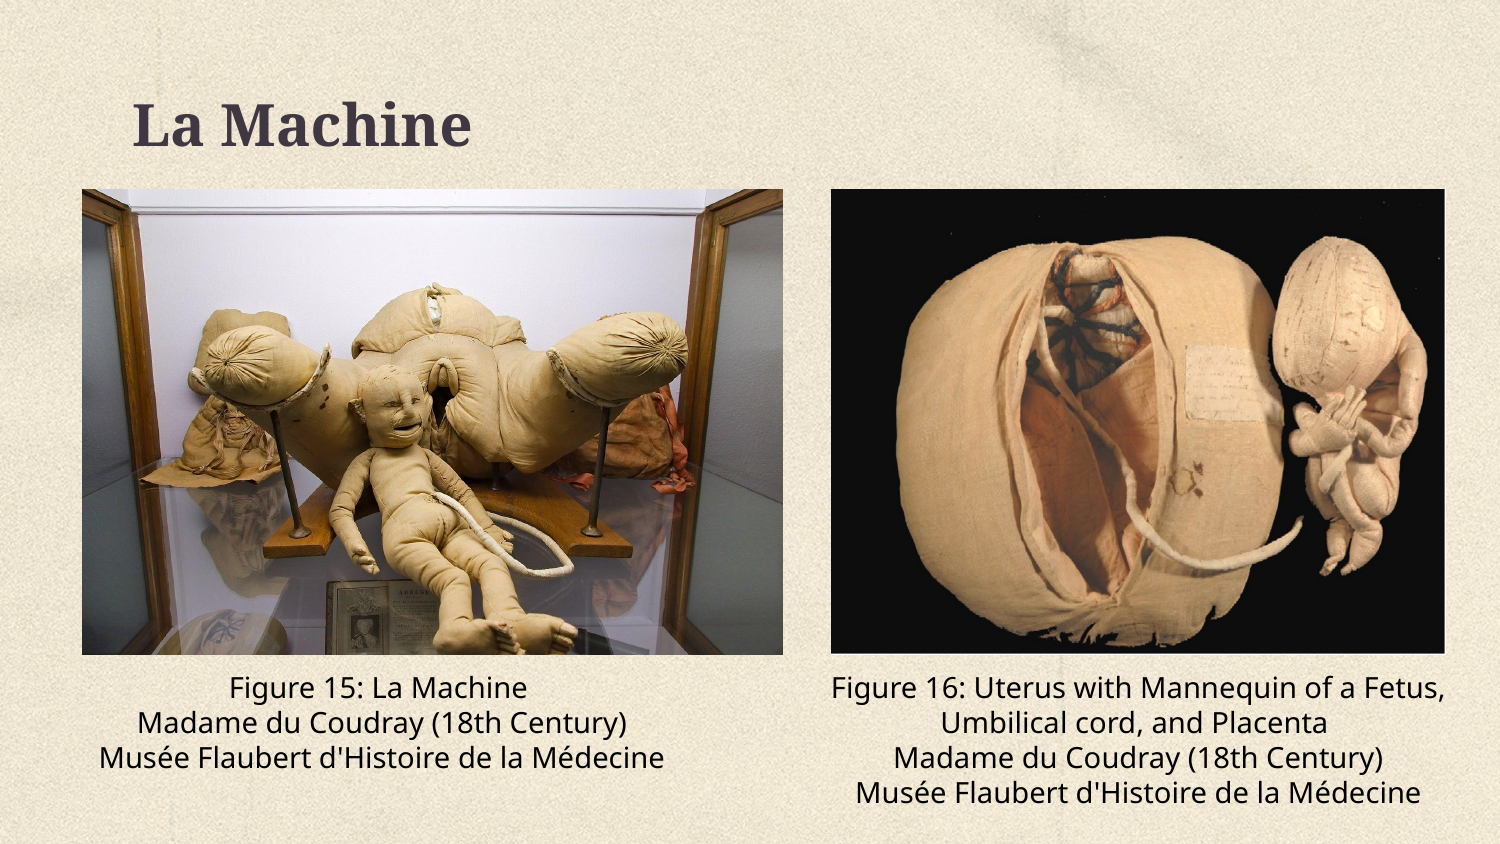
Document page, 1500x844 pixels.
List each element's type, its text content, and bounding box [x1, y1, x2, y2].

text_box Figure 16: Uterus with Mannequin of a Fetus, Umbilical cord, and Placenta Madame du Coudray (18th Century) Musée Flaubert d'Histoire de la Médecine [814, 654, 1463, 825]
title La Machine [116, 72, 1383, 167]
text_box Figure 15: La Machine Madame du Coudray (18th Century) Musée Flaubert d'Histoire de la Médecine [82, 662, 682, 790]
picture [0, 0, 1500, 844]
